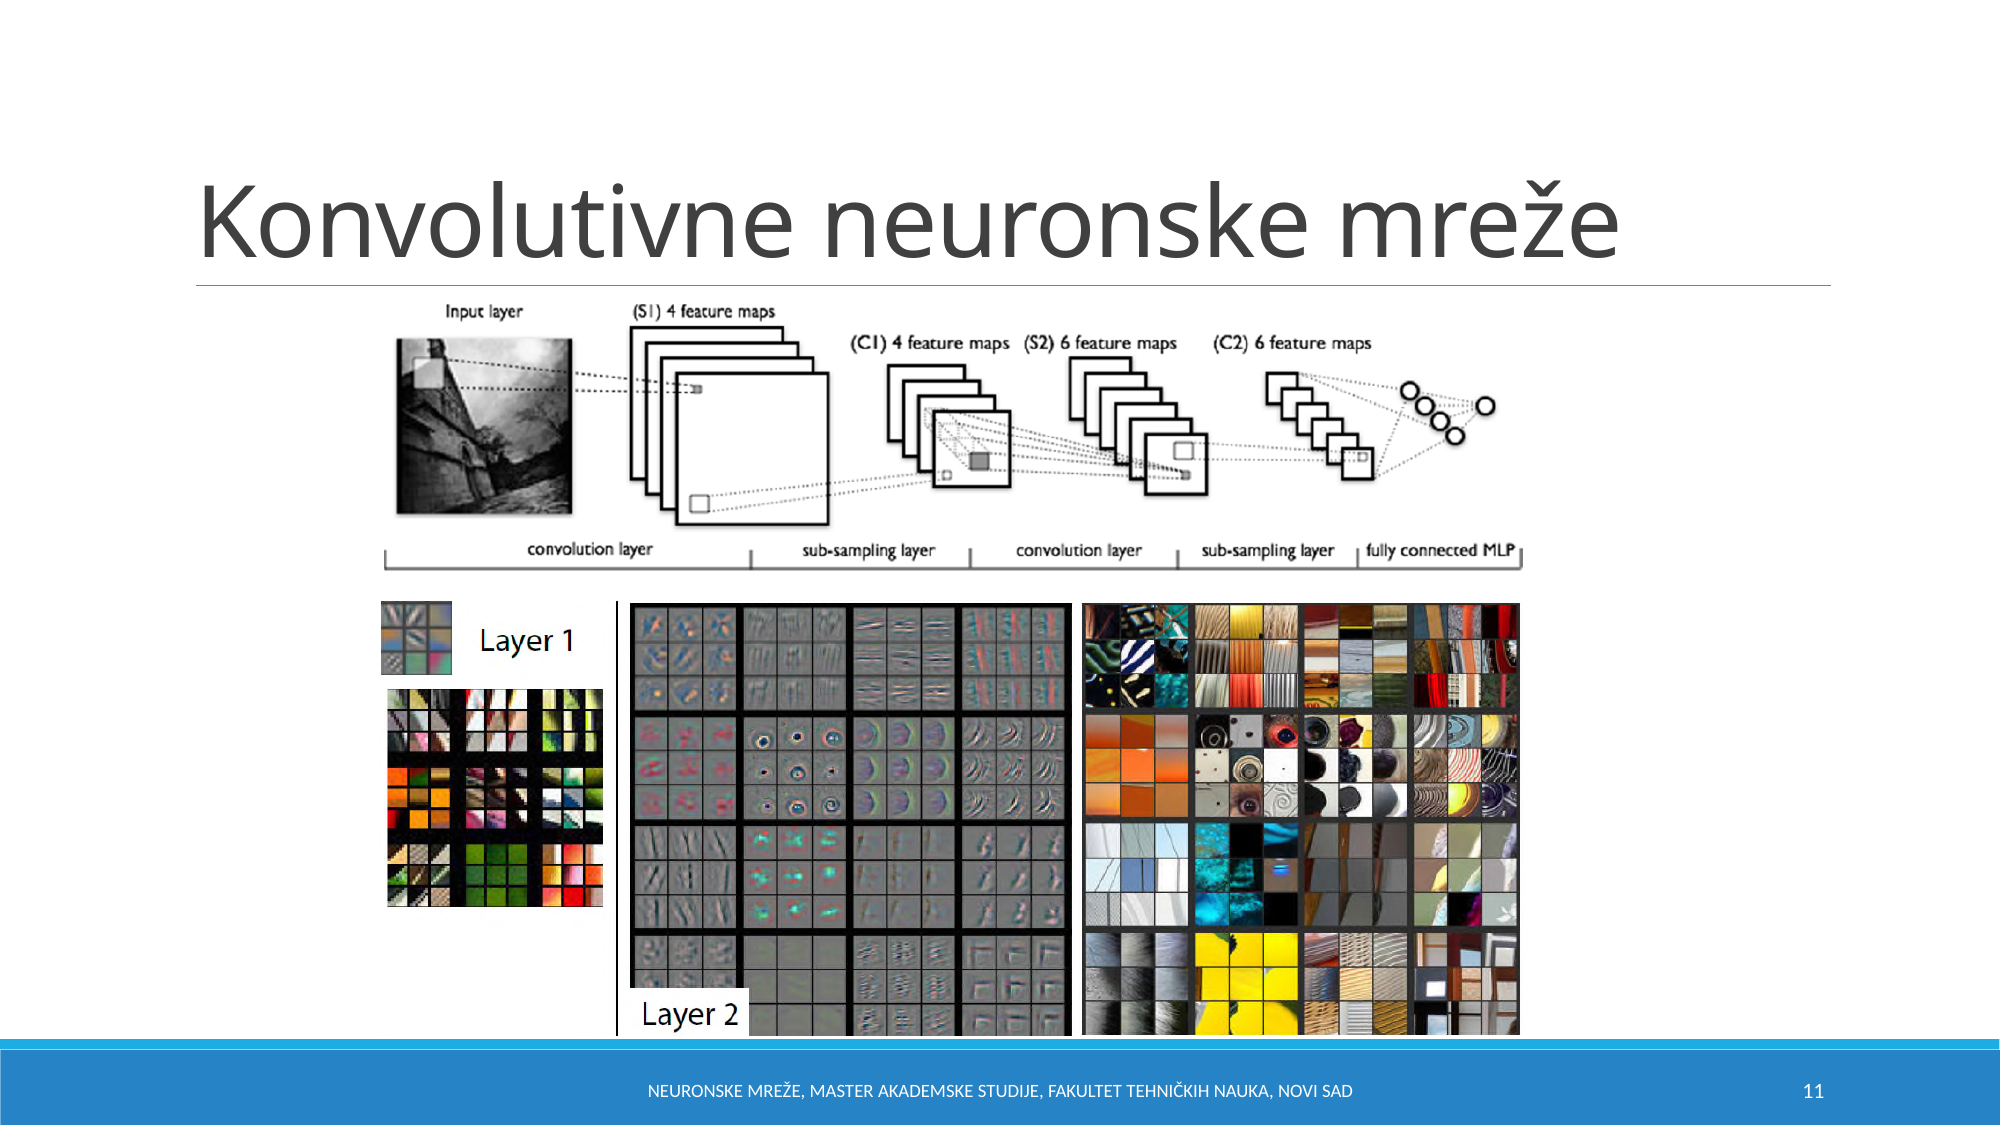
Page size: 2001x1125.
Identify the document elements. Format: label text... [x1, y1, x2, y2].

slide_number 11 [1624, 1059, 1840, 1120]
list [373, 289, 1526, 1036]
footer Neuronske mreže, Master akademske studije, Fakultet tehničkih nauka, Novi Sad [604, 1059, 1396, 1120]
title Konvolutivne neuronske mreže [180, 47, 1830, 285]
